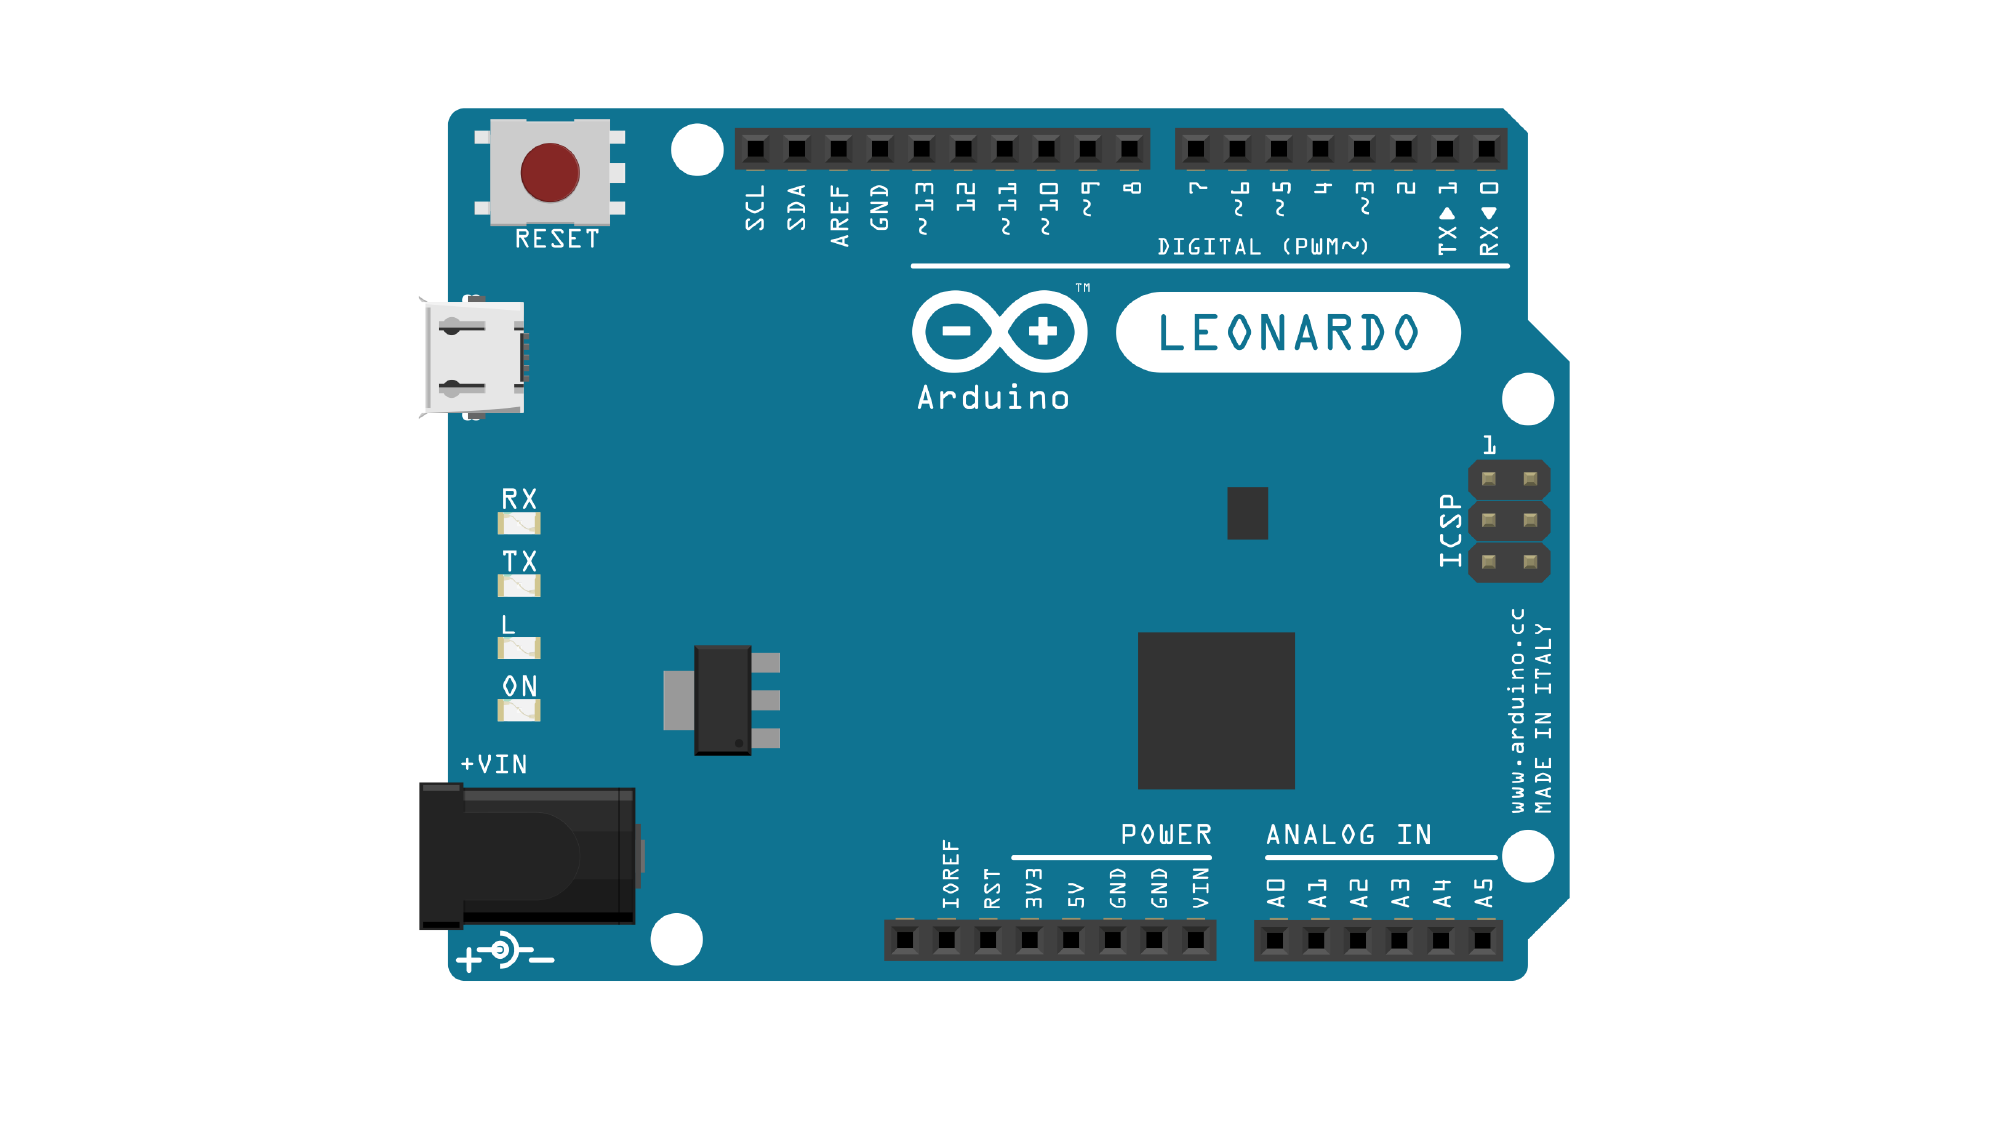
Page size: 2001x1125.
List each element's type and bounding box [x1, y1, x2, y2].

picture [375, 93, 1625, 1021]
